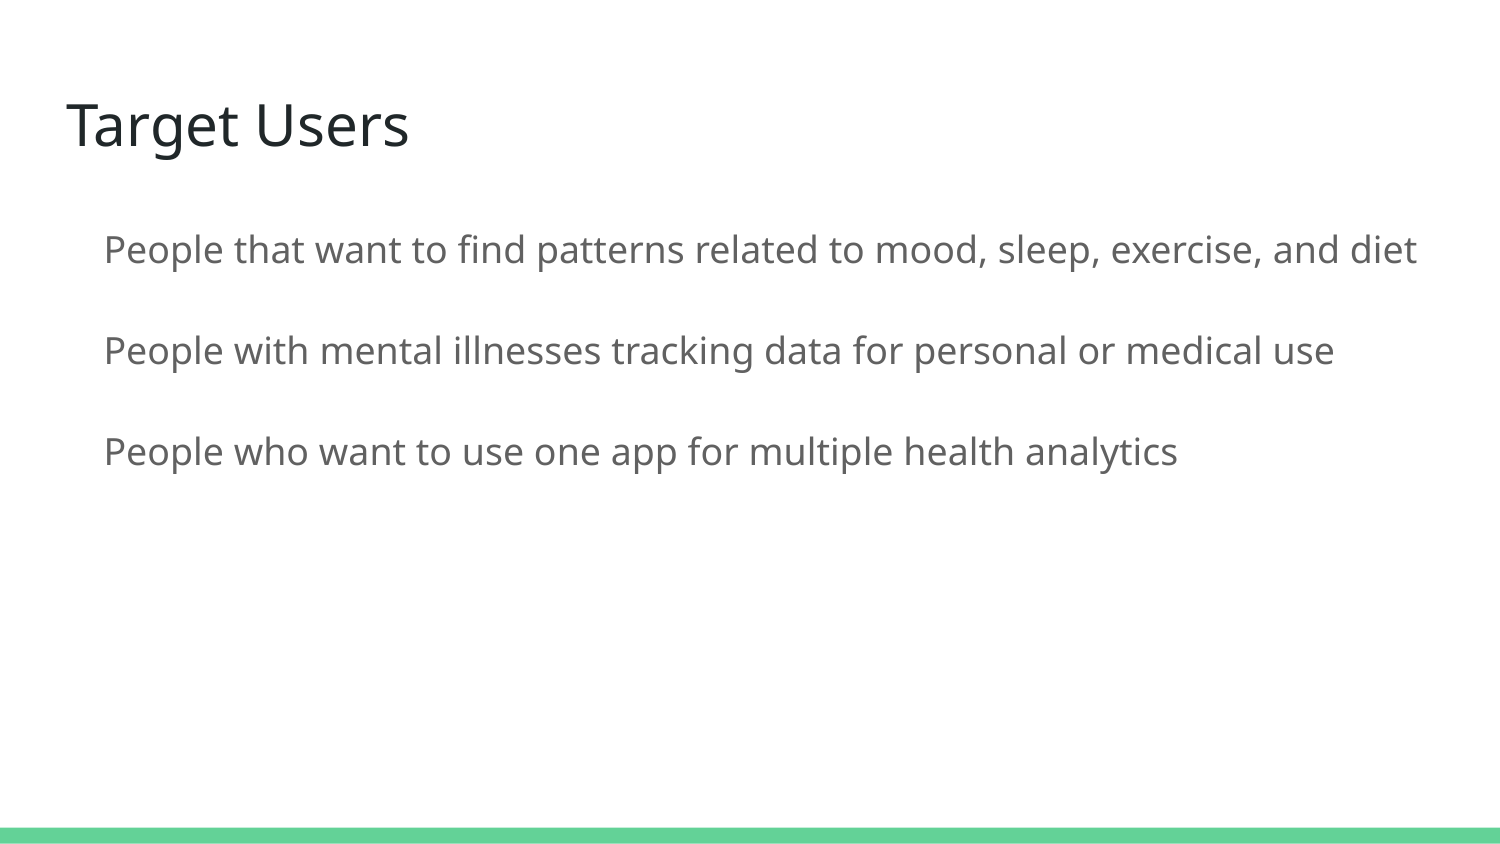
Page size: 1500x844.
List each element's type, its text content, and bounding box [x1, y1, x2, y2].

title Target Users [51, 72, 1449, 167]
list People that want to find patterns related to mood, sleep, exercise, and diet People with mental illnesses tracking data for personal or medical use People who want to use one app for multiple health analytics [51, 189, 1449, 750]
